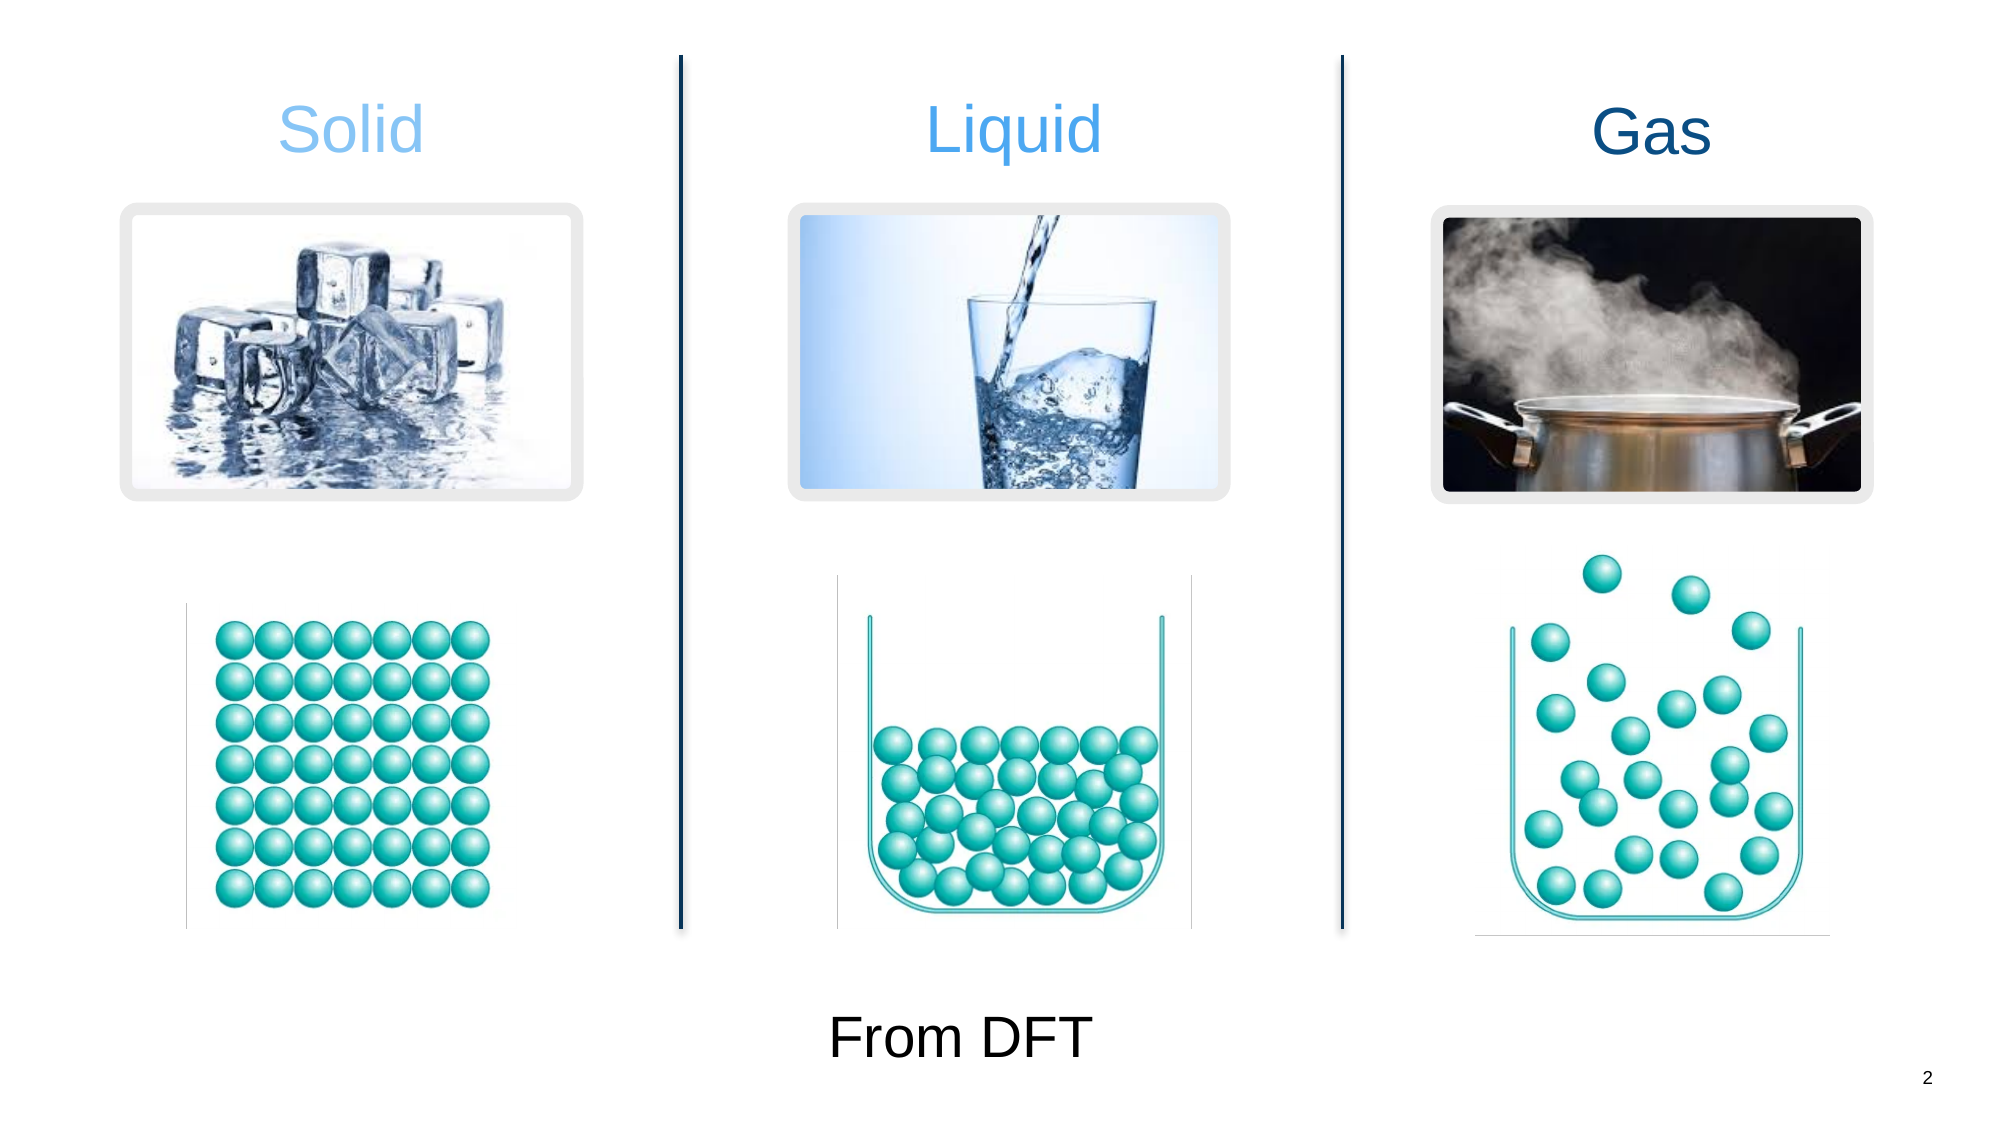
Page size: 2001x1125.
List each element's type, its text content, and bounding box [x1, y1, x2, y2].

picture [1475, 545, 1830, 936]
picture [186, 603, 517, 929]
text_box Liquid [884, 78, 1145, 173]
picture [837, 575, 1192, 929]
text_box Gas [1522, 80, 1783, 176]
text_box Solid [221, 78, 482, 173]
picture [793, 208, 1225, 496]
picture [125, 208, 578, 496]
picture [1436, 211, 1868, 498]
